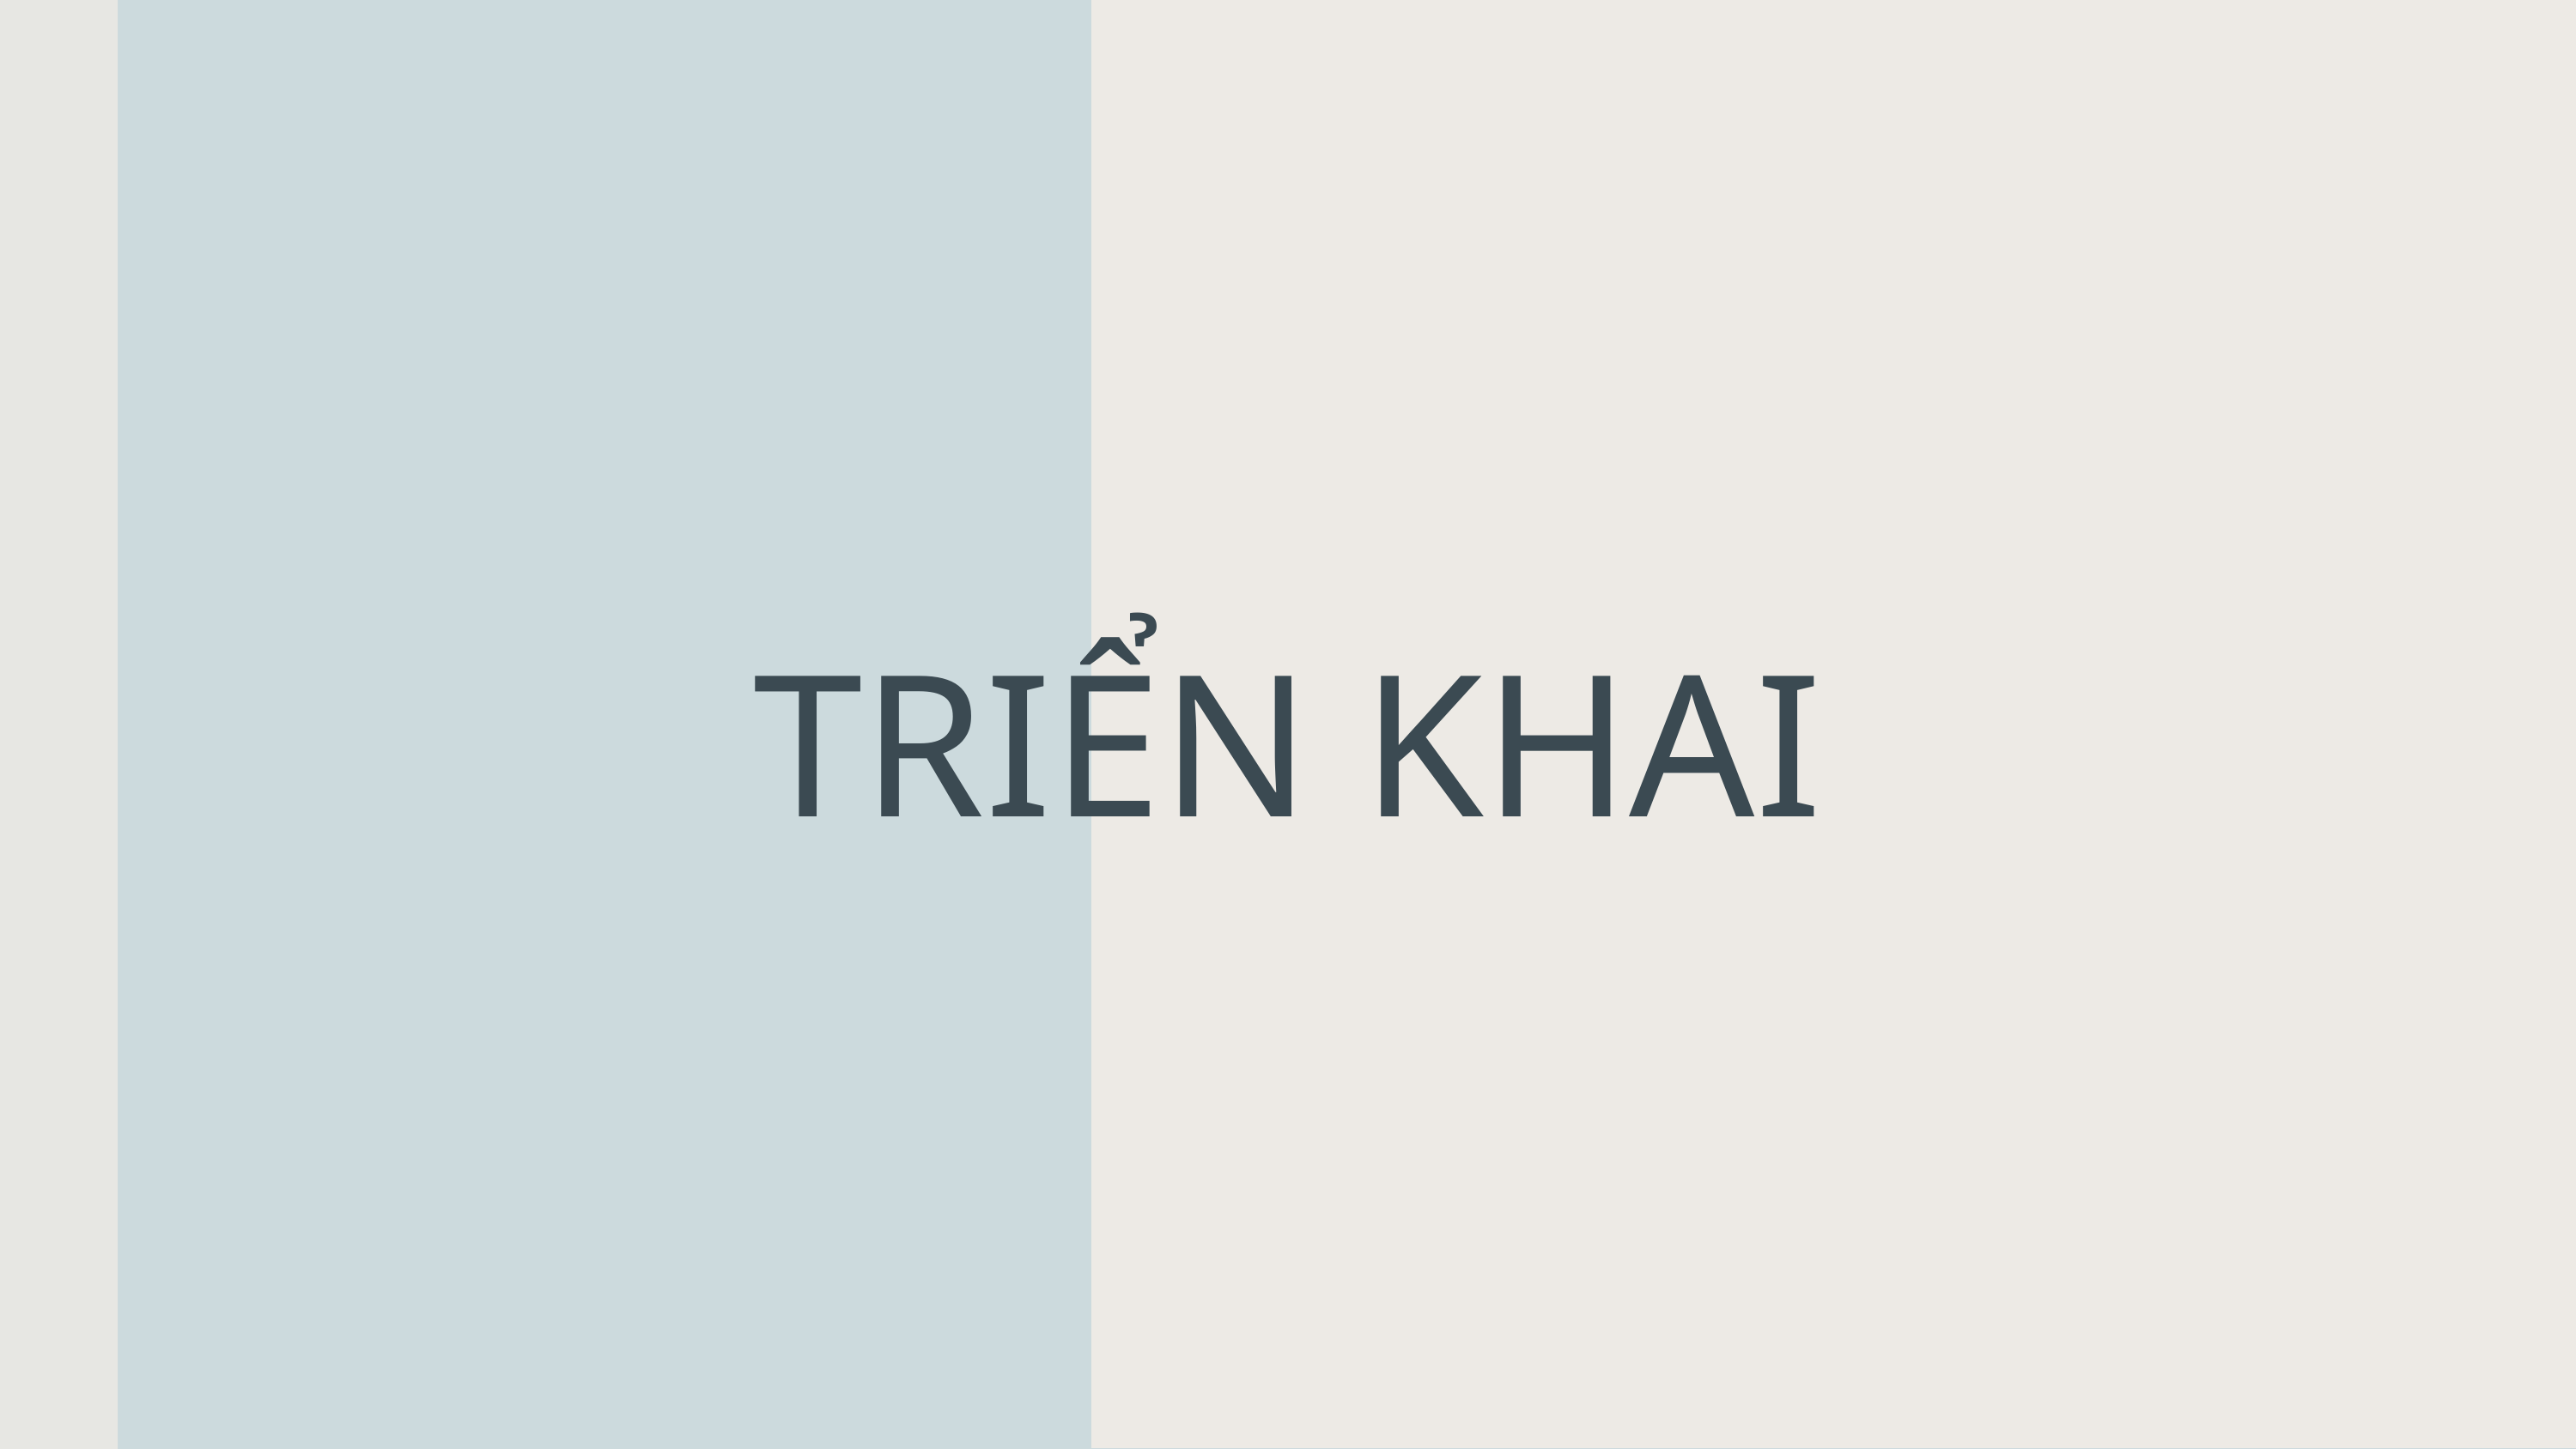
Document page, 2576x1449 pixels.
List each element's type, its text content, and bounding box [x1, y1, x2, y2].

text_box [1091, 0, 2576, 1449]
text_box TRIỂN KHAI [159, 580, 1086, 857]
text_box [0, 0, 118, 1449]
